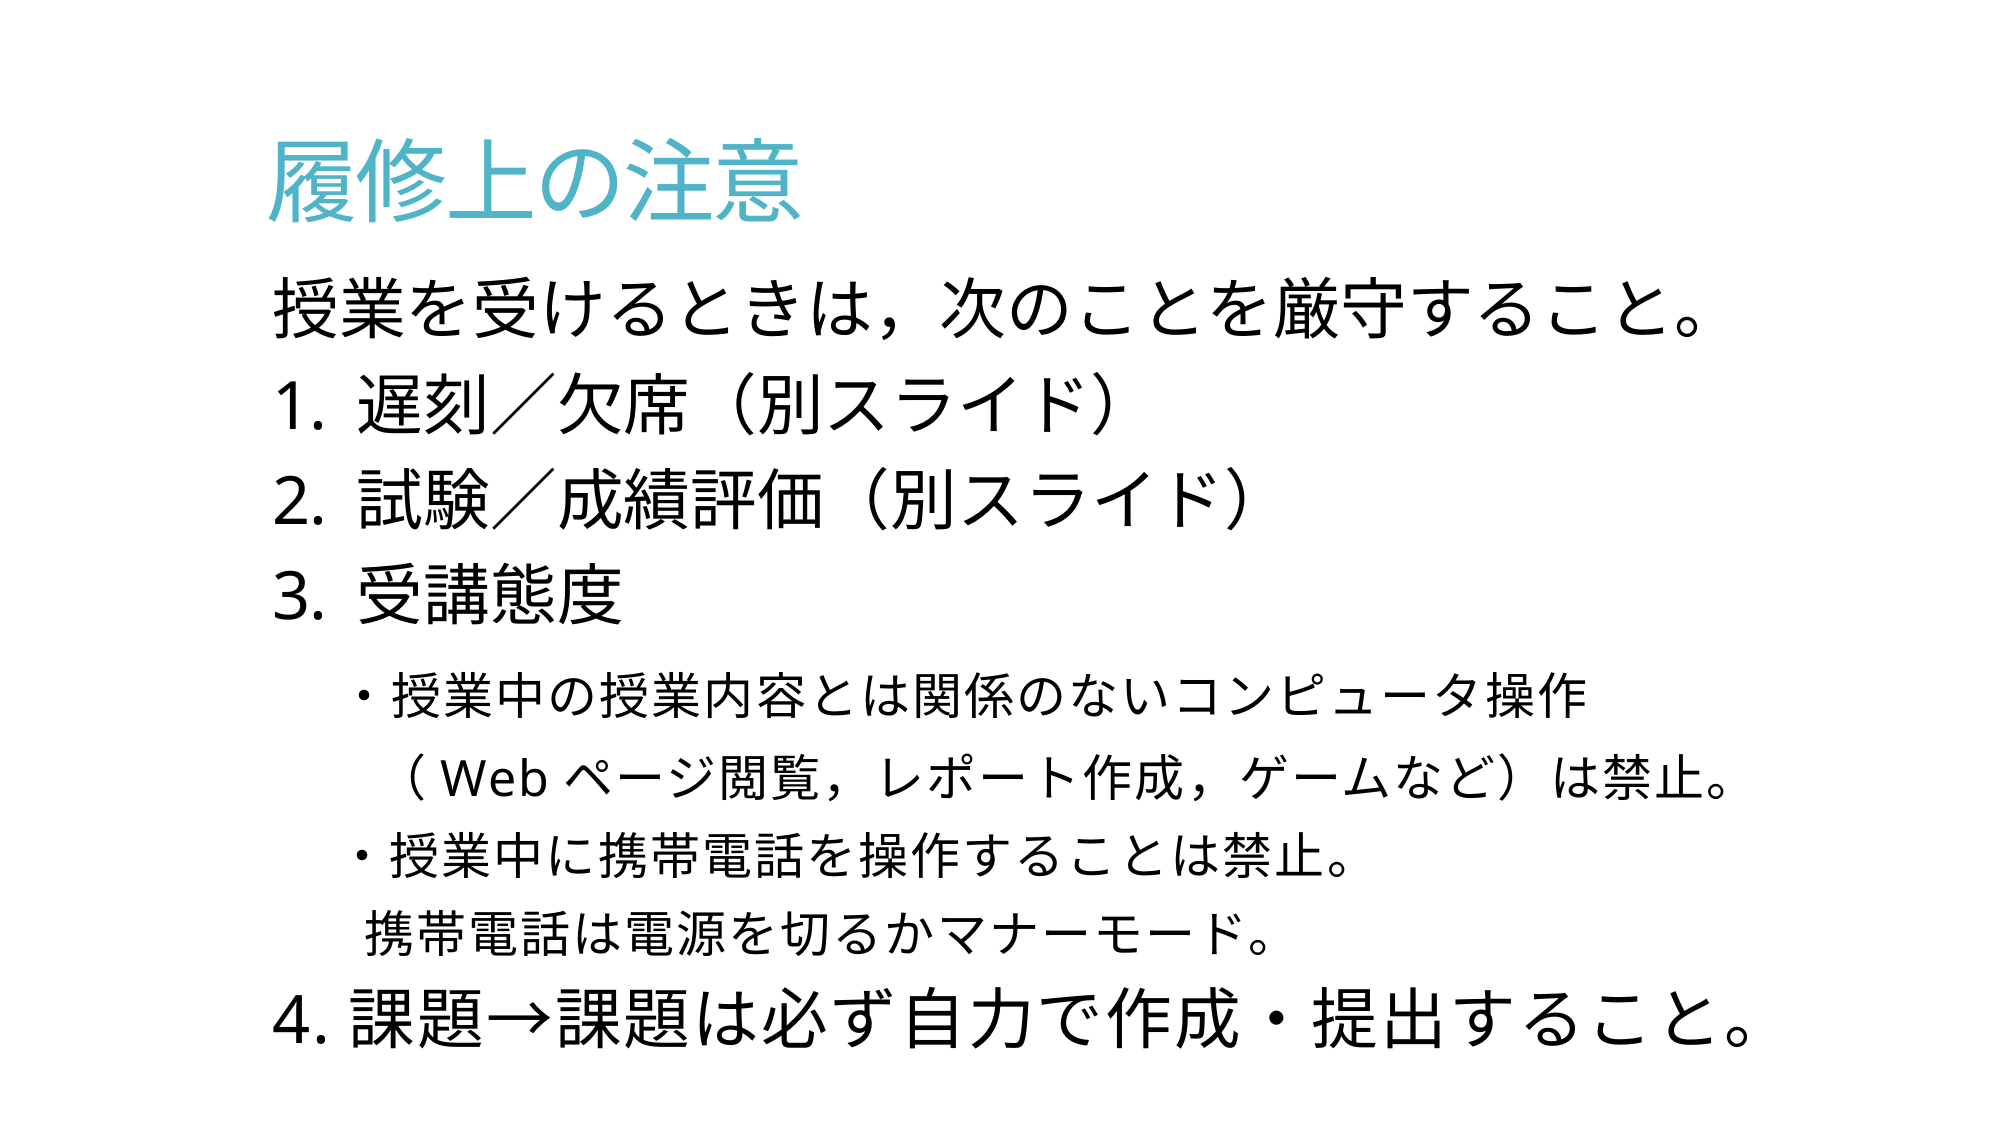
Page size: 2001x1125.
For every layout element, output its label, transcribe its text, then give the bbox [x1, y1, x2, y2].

list 授業を受けるときは，次のことを厳守すること。 遅刻／欠席（別スライド） 試験／成績評価（別スライド） 受講態度 ・授業中の授業内容とは関係のないコンピュータ操作 （Webページ閲覧，レポート作成，ゲームなど）は禁止。 ・授業中に携帯電話を操作することは禁止。 携帯電話は電源を切るかマナーモード。 4.課題→課題は必ず自力で作成・提出すること。 [249, 272, 1750, 1109]
title 履修上の注意 [251, 85, 1750, 272]
